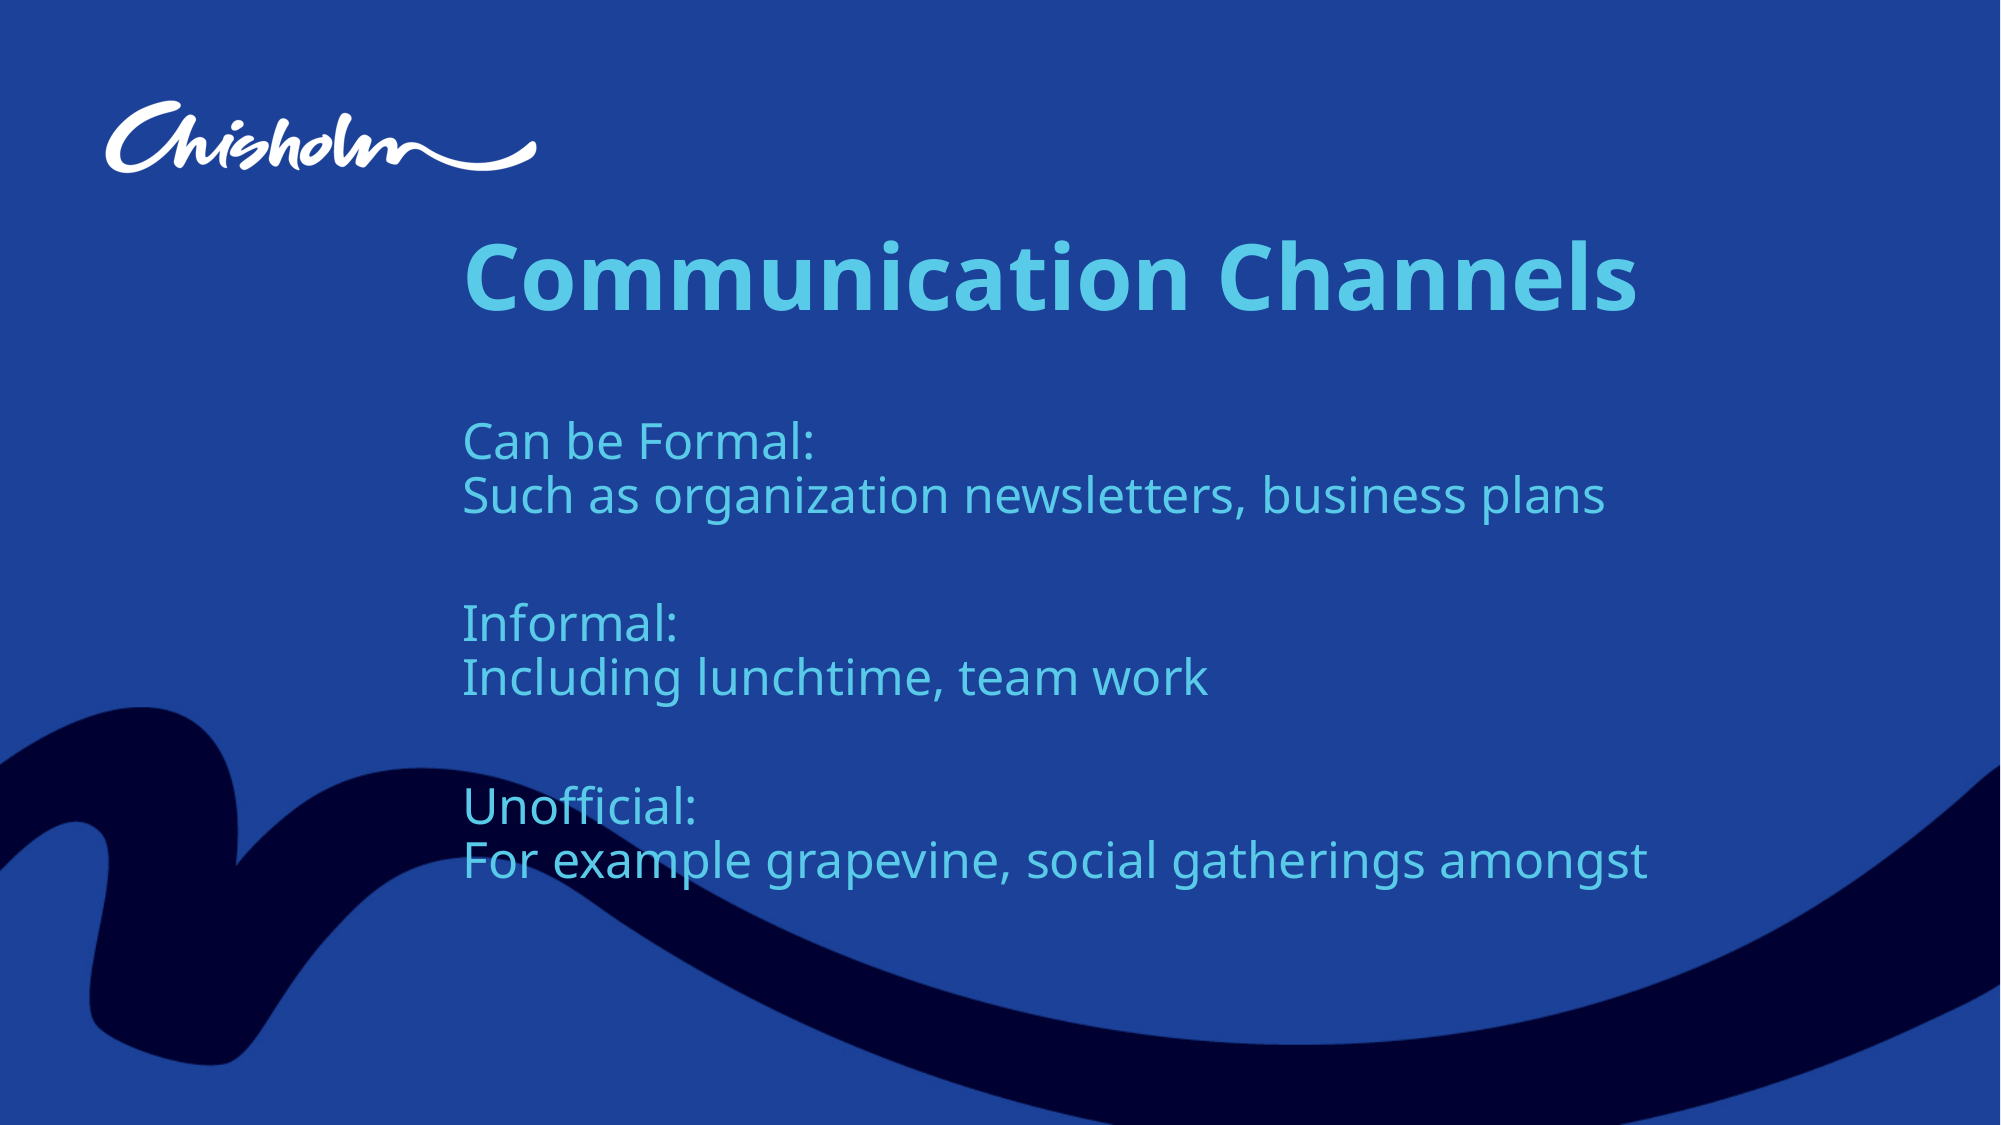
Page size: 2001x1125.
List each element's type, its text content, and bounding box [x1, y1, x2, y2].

picture [0, 0, 2001, 1125]
list Can be Formal: ​ Such as organization newsletters, business plans​ ​ Informal: ​ Including lunchtime, team work​ ​ Unofficial: ​ For example grapevine, social gatherings amongst [461, 415, 1781, 699]
title Communication Channels [461, 231, 2000, 339]
